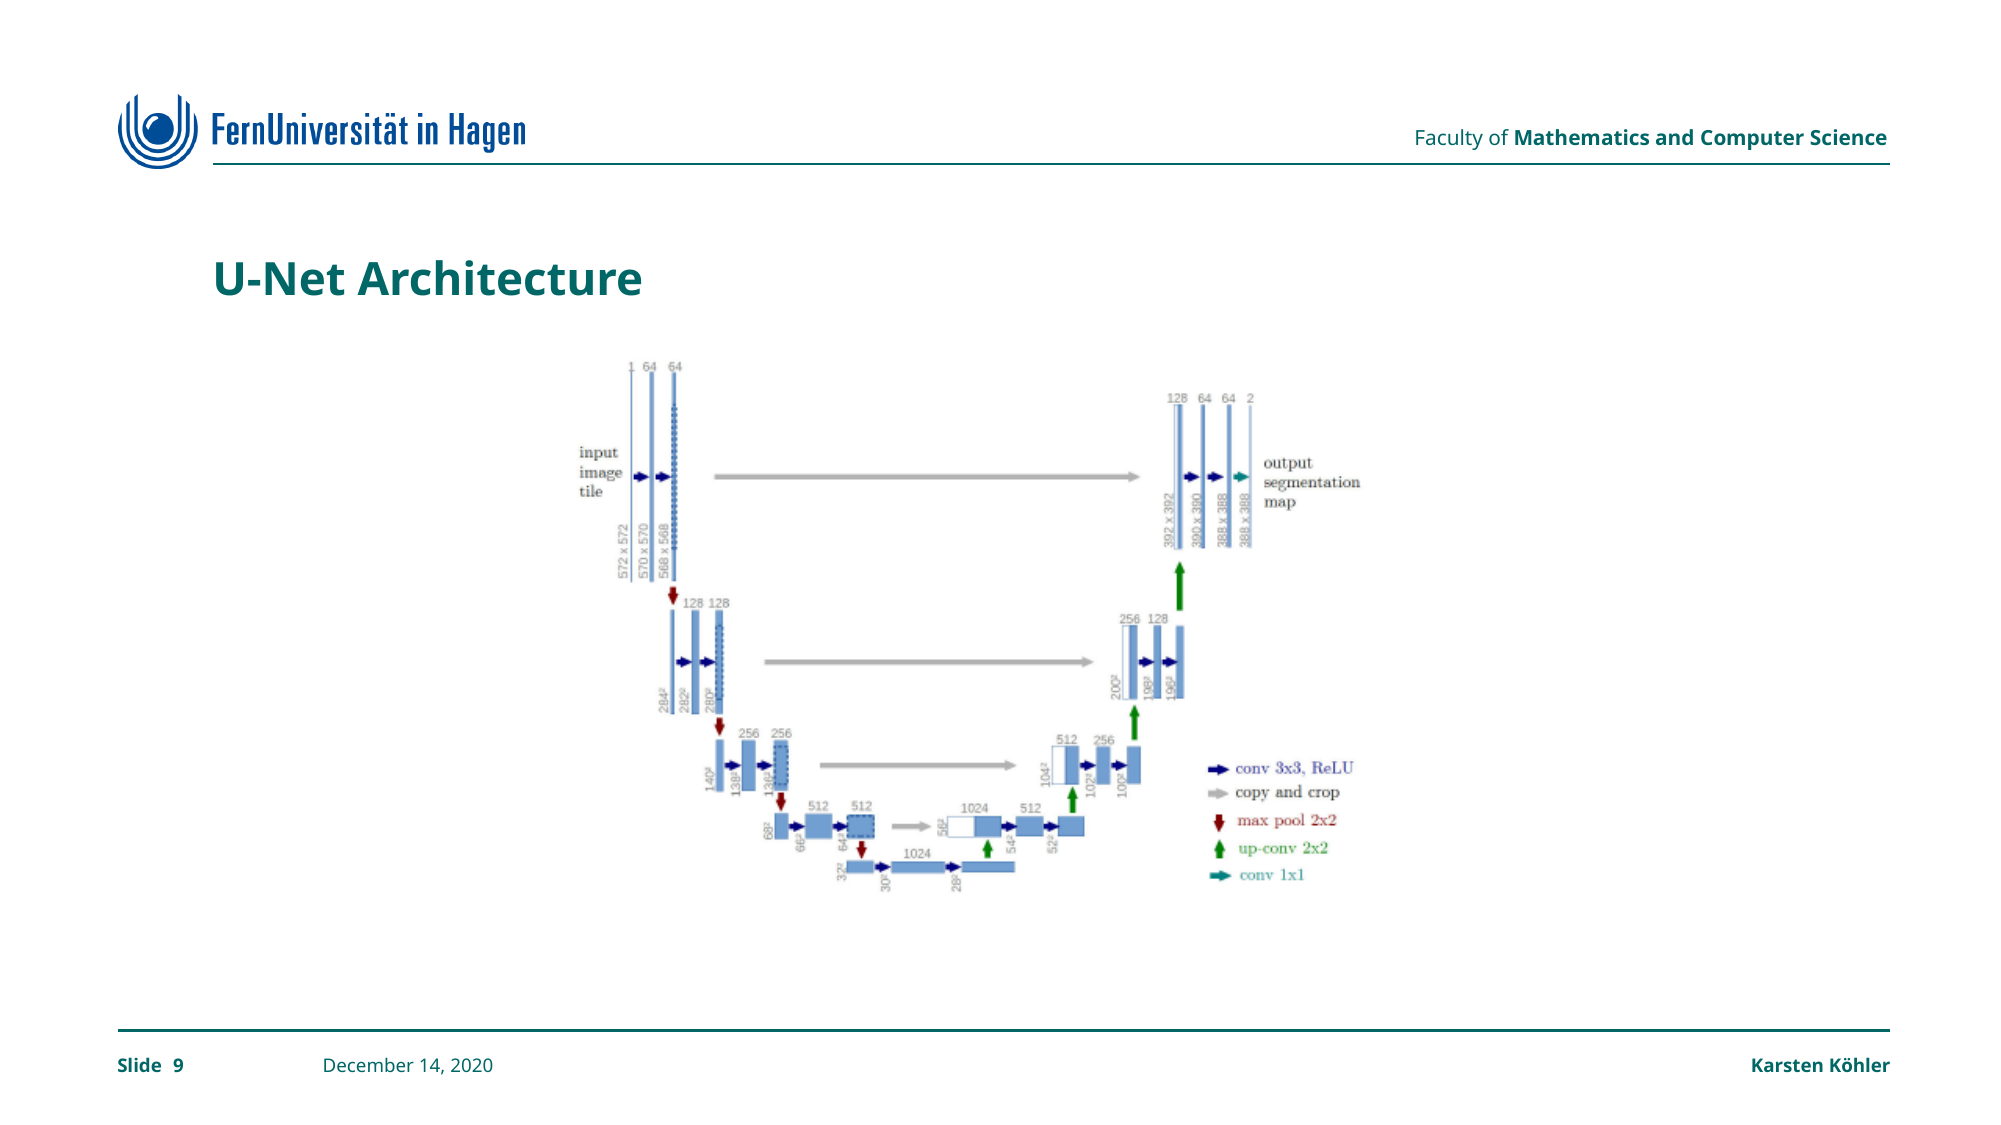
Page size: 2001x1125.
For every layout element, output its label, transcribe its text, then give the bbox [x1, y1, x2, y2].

picture [562, 342, 1404, 904]
picture [118, 94, 525, 169]
title U-Net Architecture [212, 249, 1890, 315]
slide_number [322, 1054, 528, 1094]
footer Karsten Köhler [595, 1054, 1891, 1094]
slide_number 9 [173, 1054, 280, 1094]
